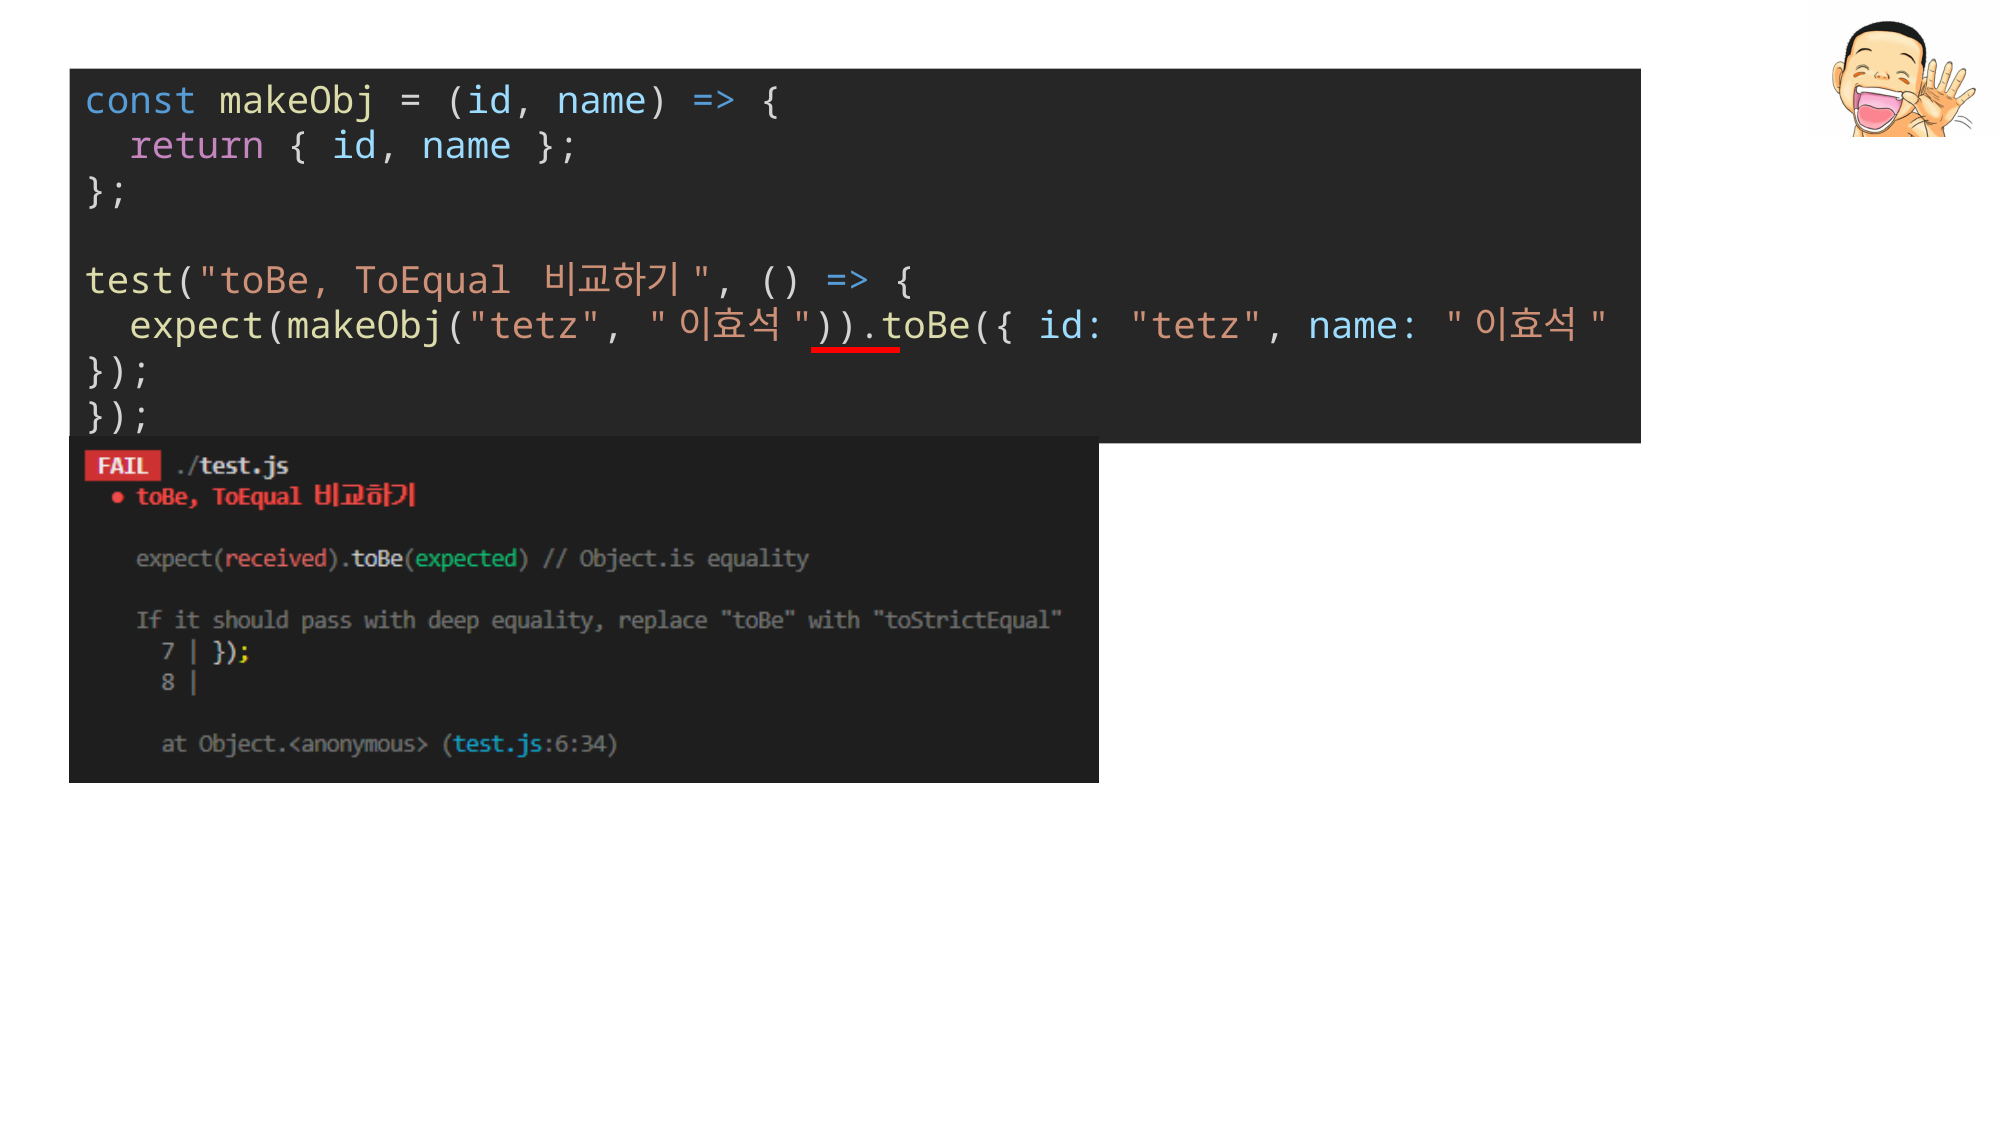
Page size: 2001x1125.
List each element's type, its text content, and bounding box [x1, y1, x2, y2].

text_box const makeObj = (id, name) => { return { id, name }; }; test("toBe, ToEqual 비교하기", () => { expect(makeObj("tetz", "이효석")).toBe({ id: "tetz", name: "이효석" }); }); [69, 68, 1641, 444]
picture [69, 436, 1099, 783]
picture [1808, 0, 2000, 137]
